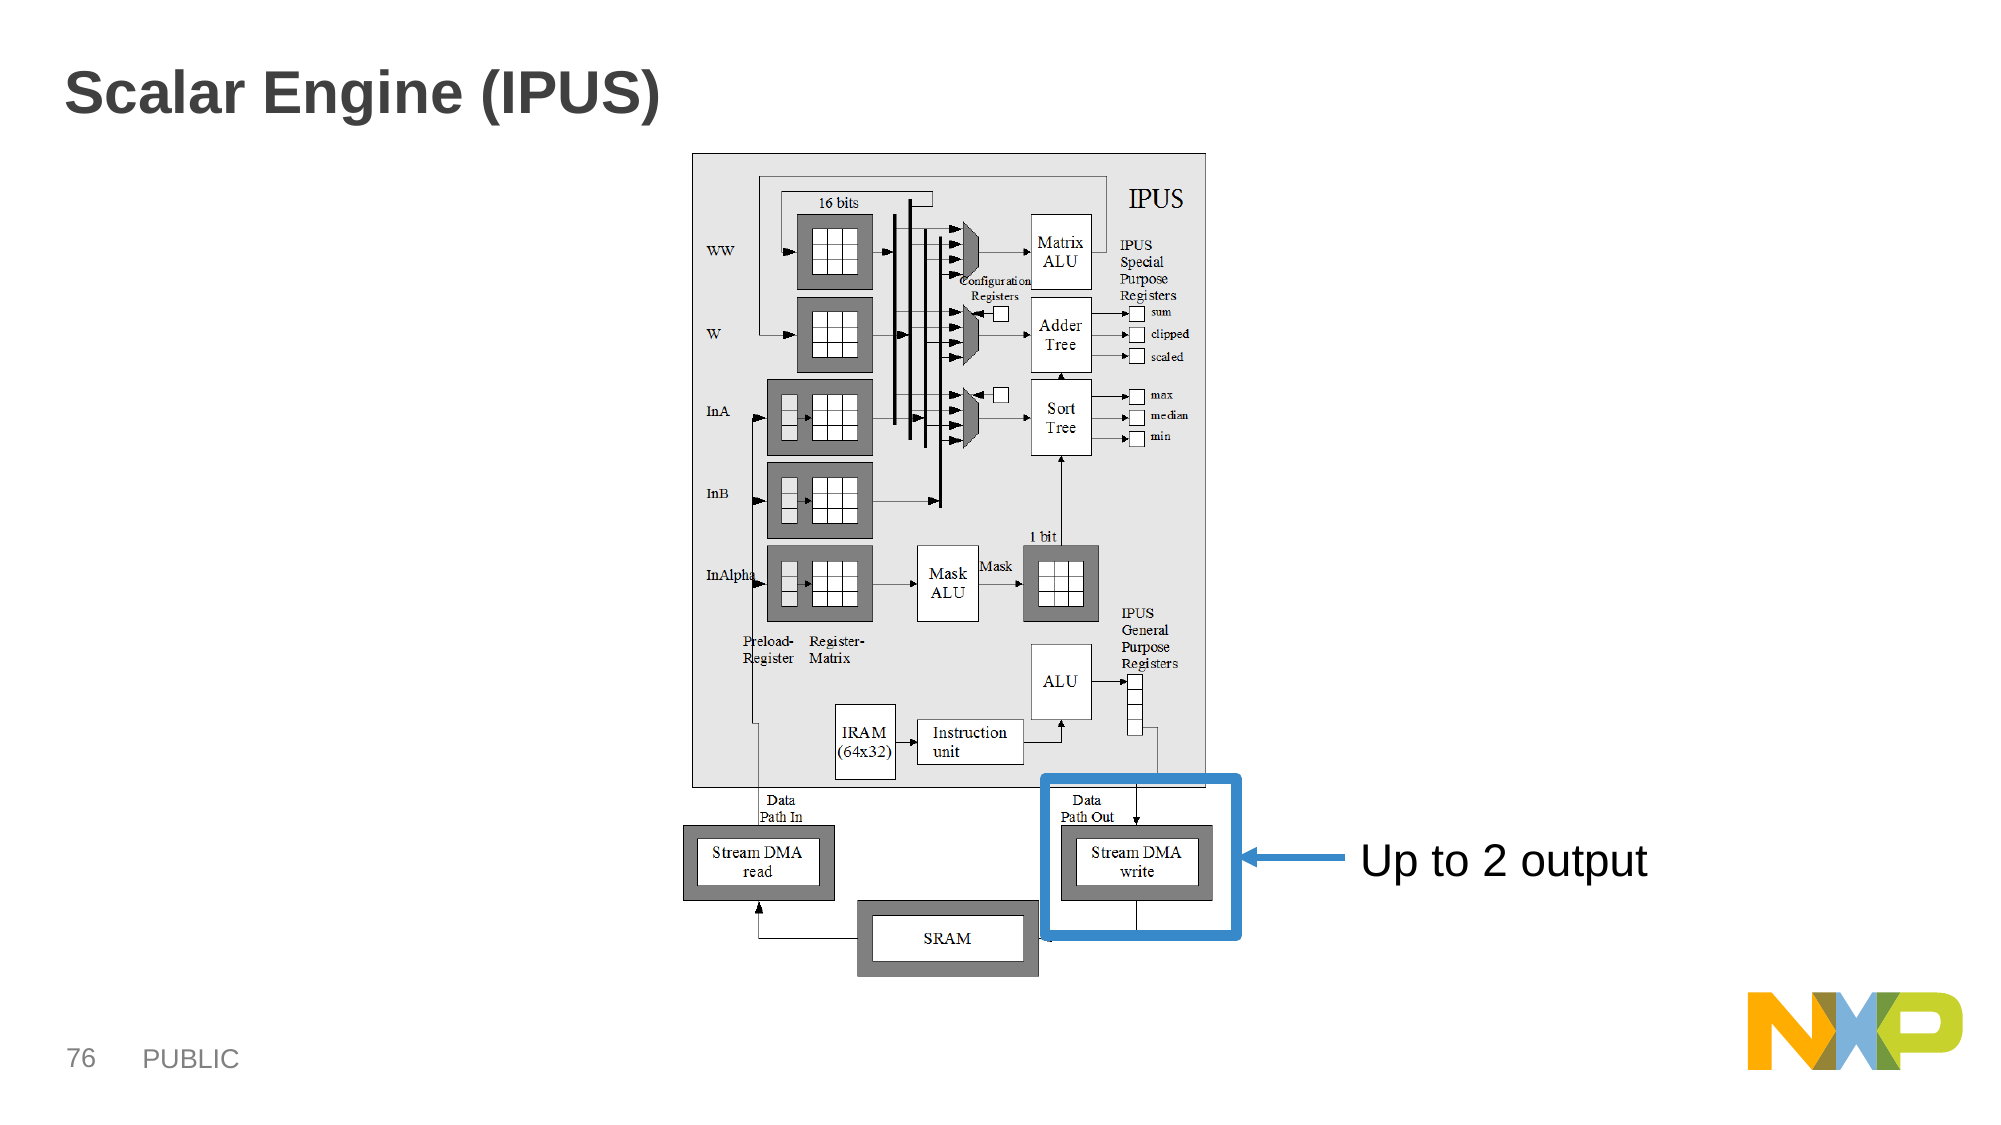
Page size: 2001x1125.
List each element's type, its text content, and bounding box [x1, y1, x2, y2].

picture [682, 153, 1213, 977]
title Scalar Engine (IPUS) [48, 45, 1963, 154]
text_box Up to 2 output [1349, 822, 1679, 892]
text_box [1044, 778, 1346, 936]
